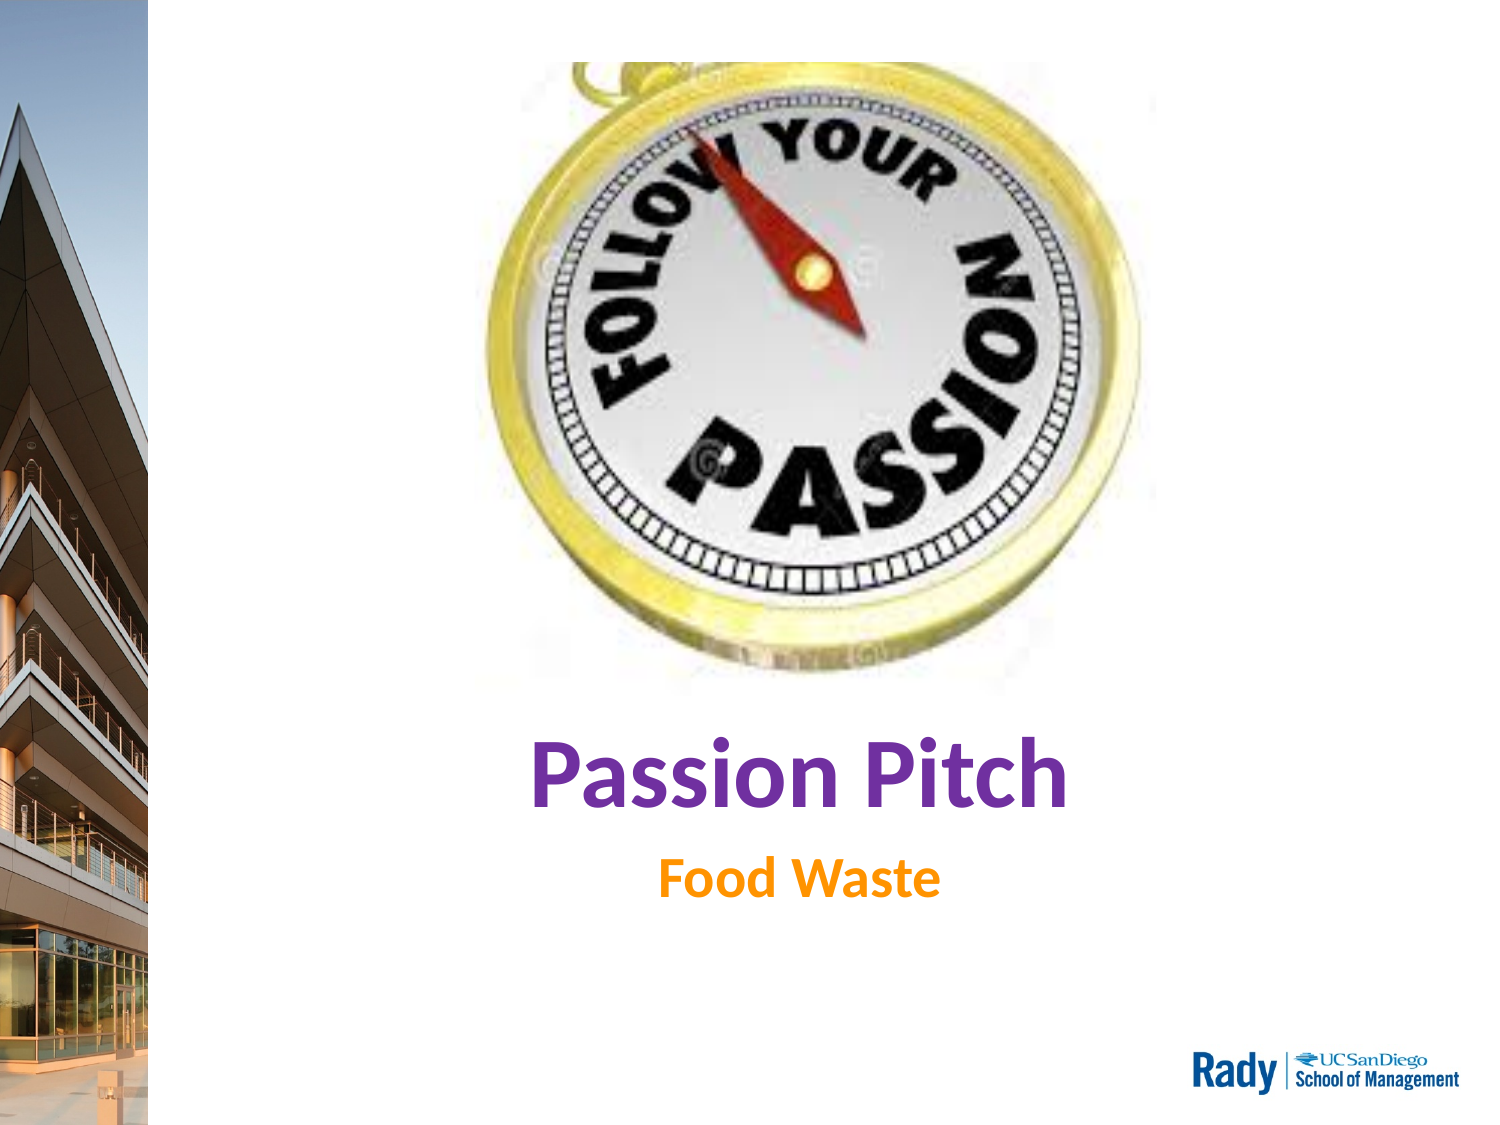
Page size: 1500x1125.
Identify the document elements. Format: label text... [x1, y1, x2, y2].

picture [1187, 1044, 1463, 1101]
list Passion Pitch Food Waste [200, 699, 1400, 1038]
picture [474, 62, 1157, 697]
picture [0, 0, 148, 1125]
